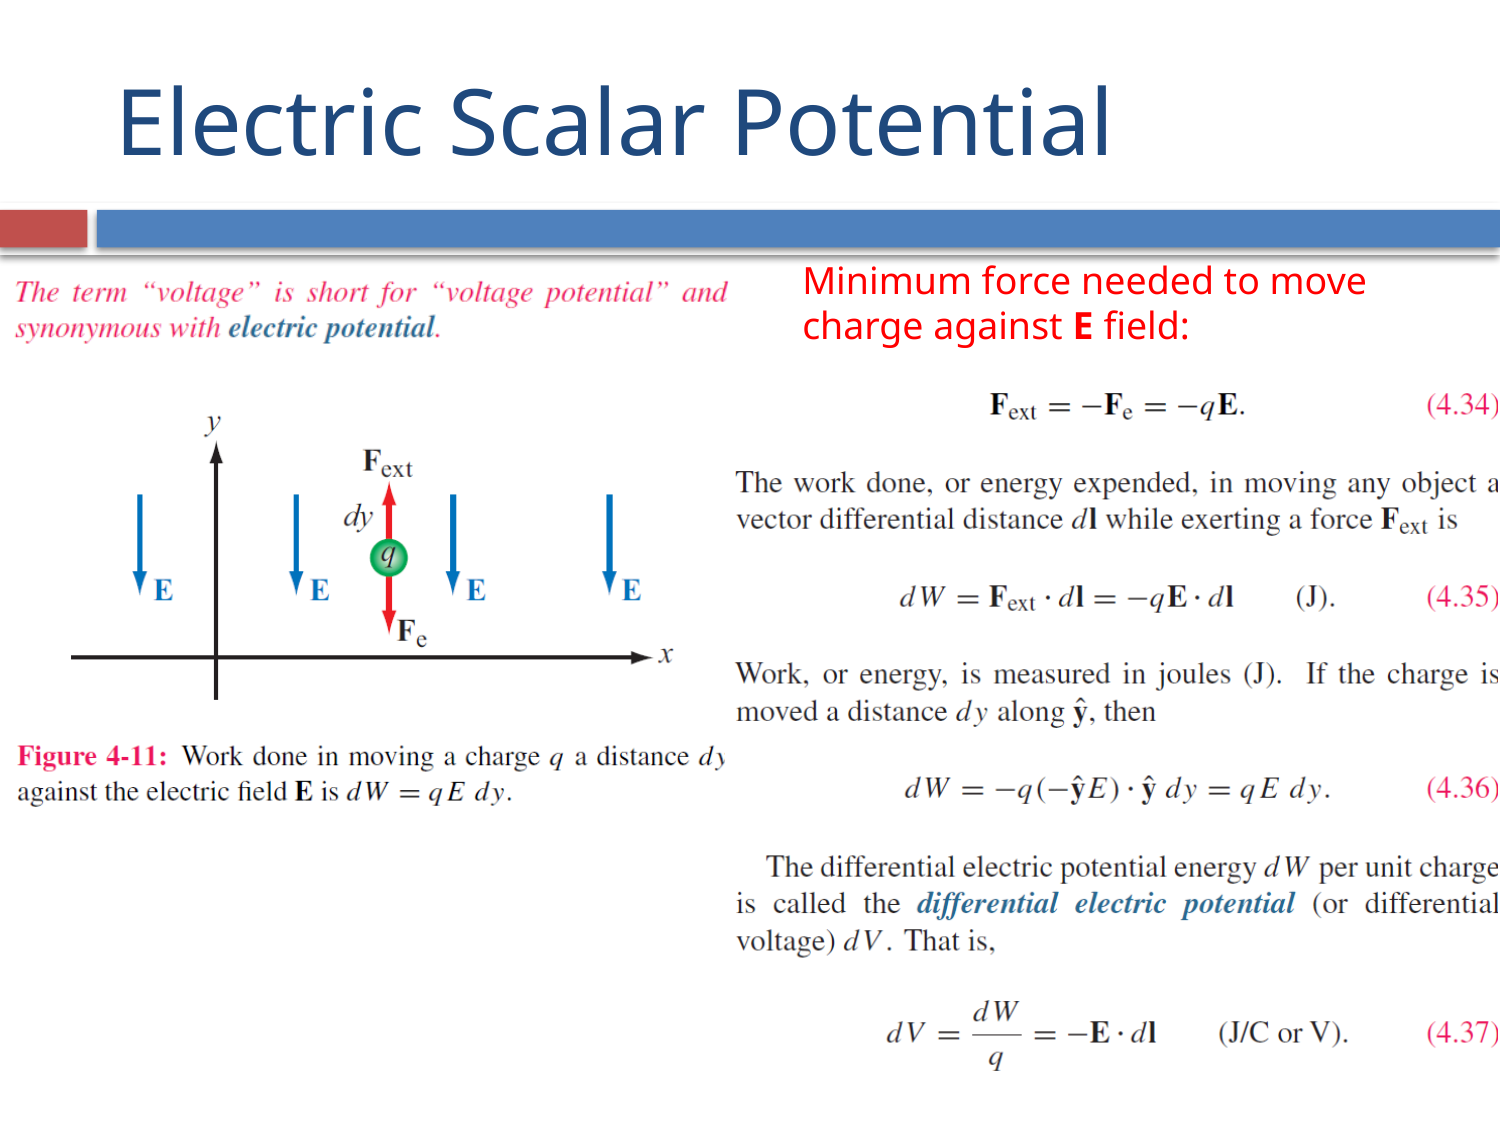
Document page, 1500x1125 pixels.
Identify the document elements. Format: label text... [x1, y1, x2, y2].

text_box Minimum force needed to move charge against E field: [787, 249, 1500, 355]
title Electric Scalar Potential [100, 37, 1438, 200]
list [11, 274, 738, 351]
picture [12, 374, 1500, 1084]
